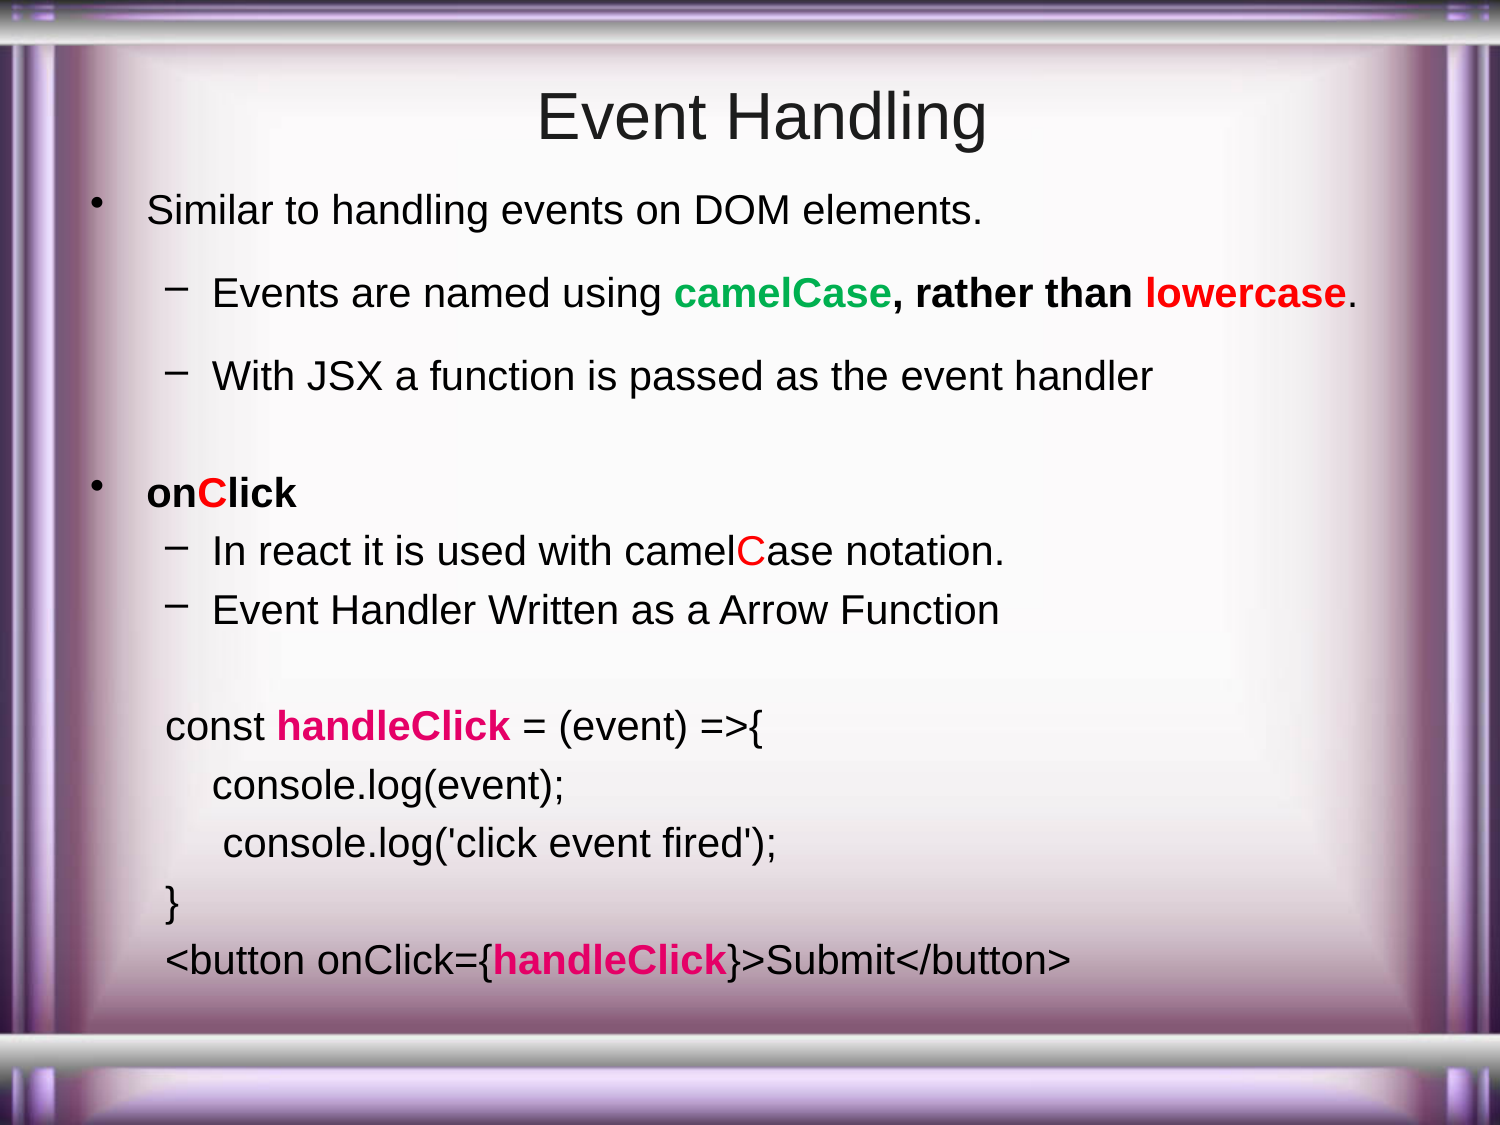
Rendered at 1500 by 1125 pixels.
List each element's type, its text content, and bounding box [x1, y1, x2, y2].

title Event Handling [87, 62, 1438, 163]
picture [0, 0, 1500, 1125]
list Similar to handling events on DOM elements. Events are named using camelCase, rather than lowercase. With JSX a function is passed as the event handler onClick In react it is used with camelCase notation. Event Handler Written as a Arrow Function const handleClick = (event) =>{ console.log(event); console.log('click event fired'); } <button onClick={handleClick}>Submit</button> [75, 149, 1425, 1005]
